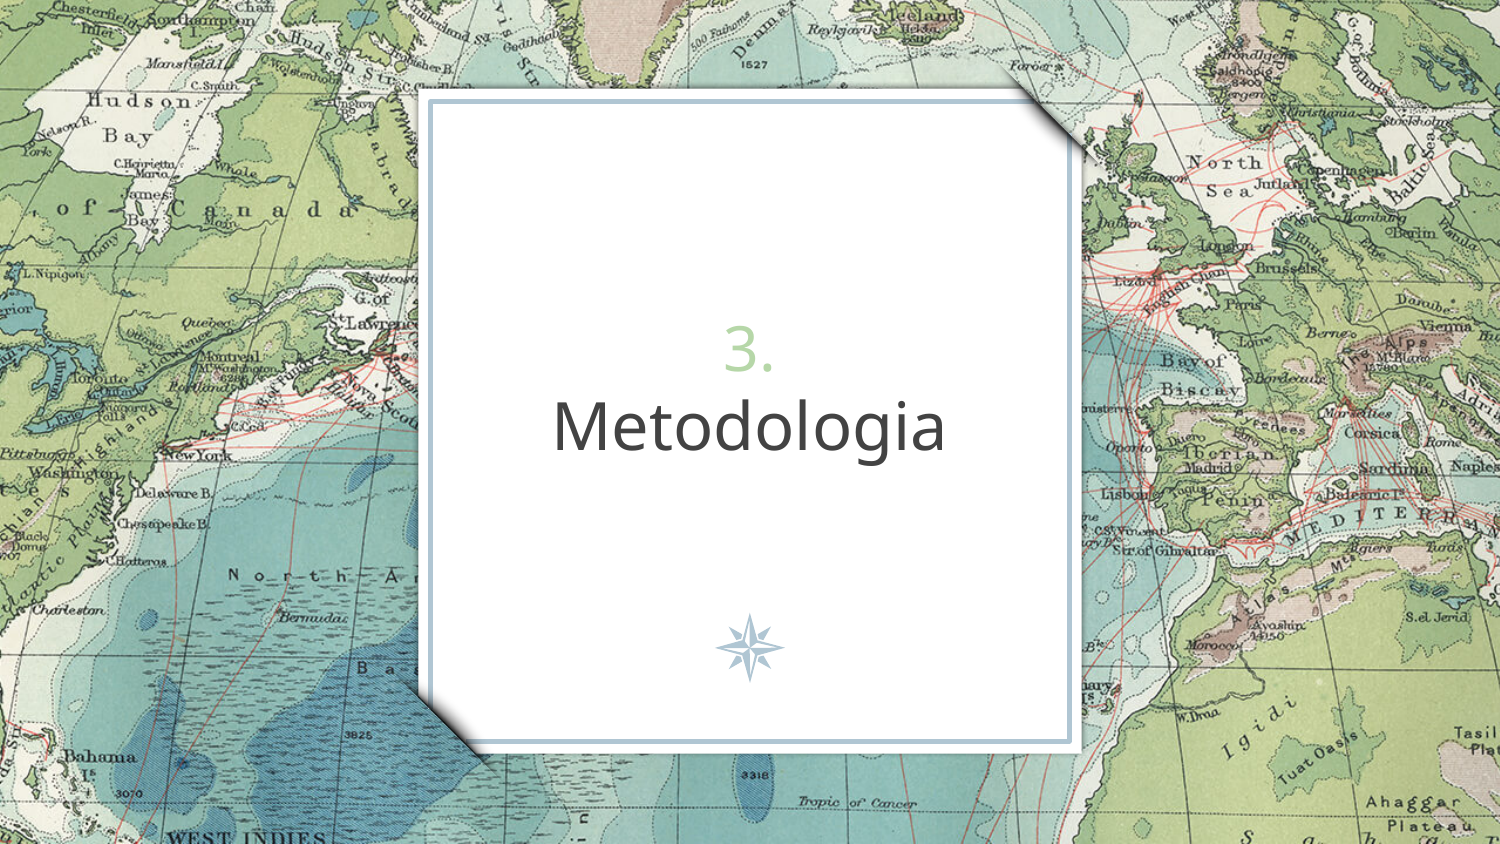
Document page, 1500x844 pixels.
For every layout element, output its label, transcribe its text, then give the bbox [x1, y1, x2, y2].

picture [0, 0, 1500, 844]
title 3. Metodologia [458, 273, 1042, 464]
